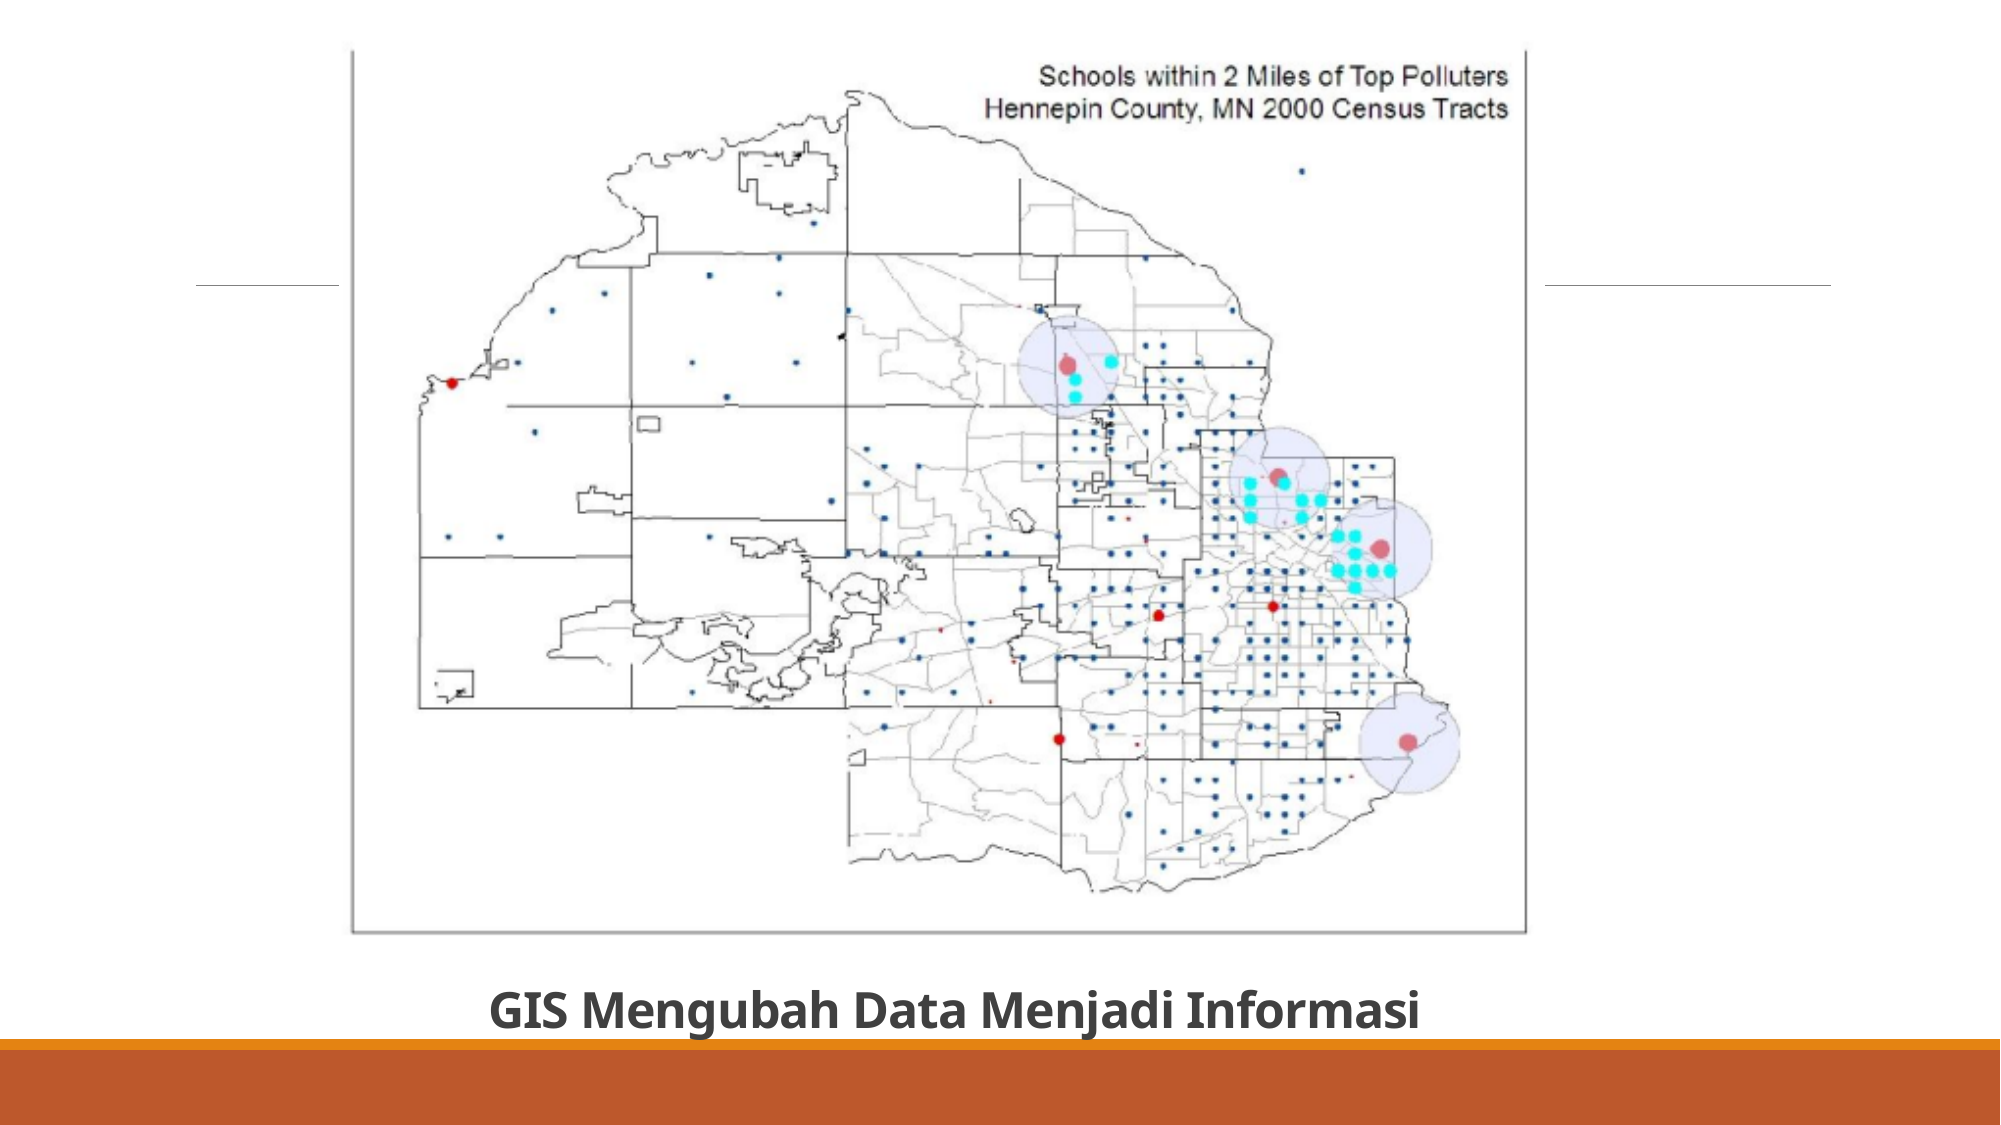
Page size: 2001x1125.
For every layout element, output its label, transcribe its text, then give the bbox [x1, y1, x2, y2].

picture [339, 33, 1545, 948]
title GIS Mengubah Data Menjadi Informasi [473, 956, 1439, 1046]
